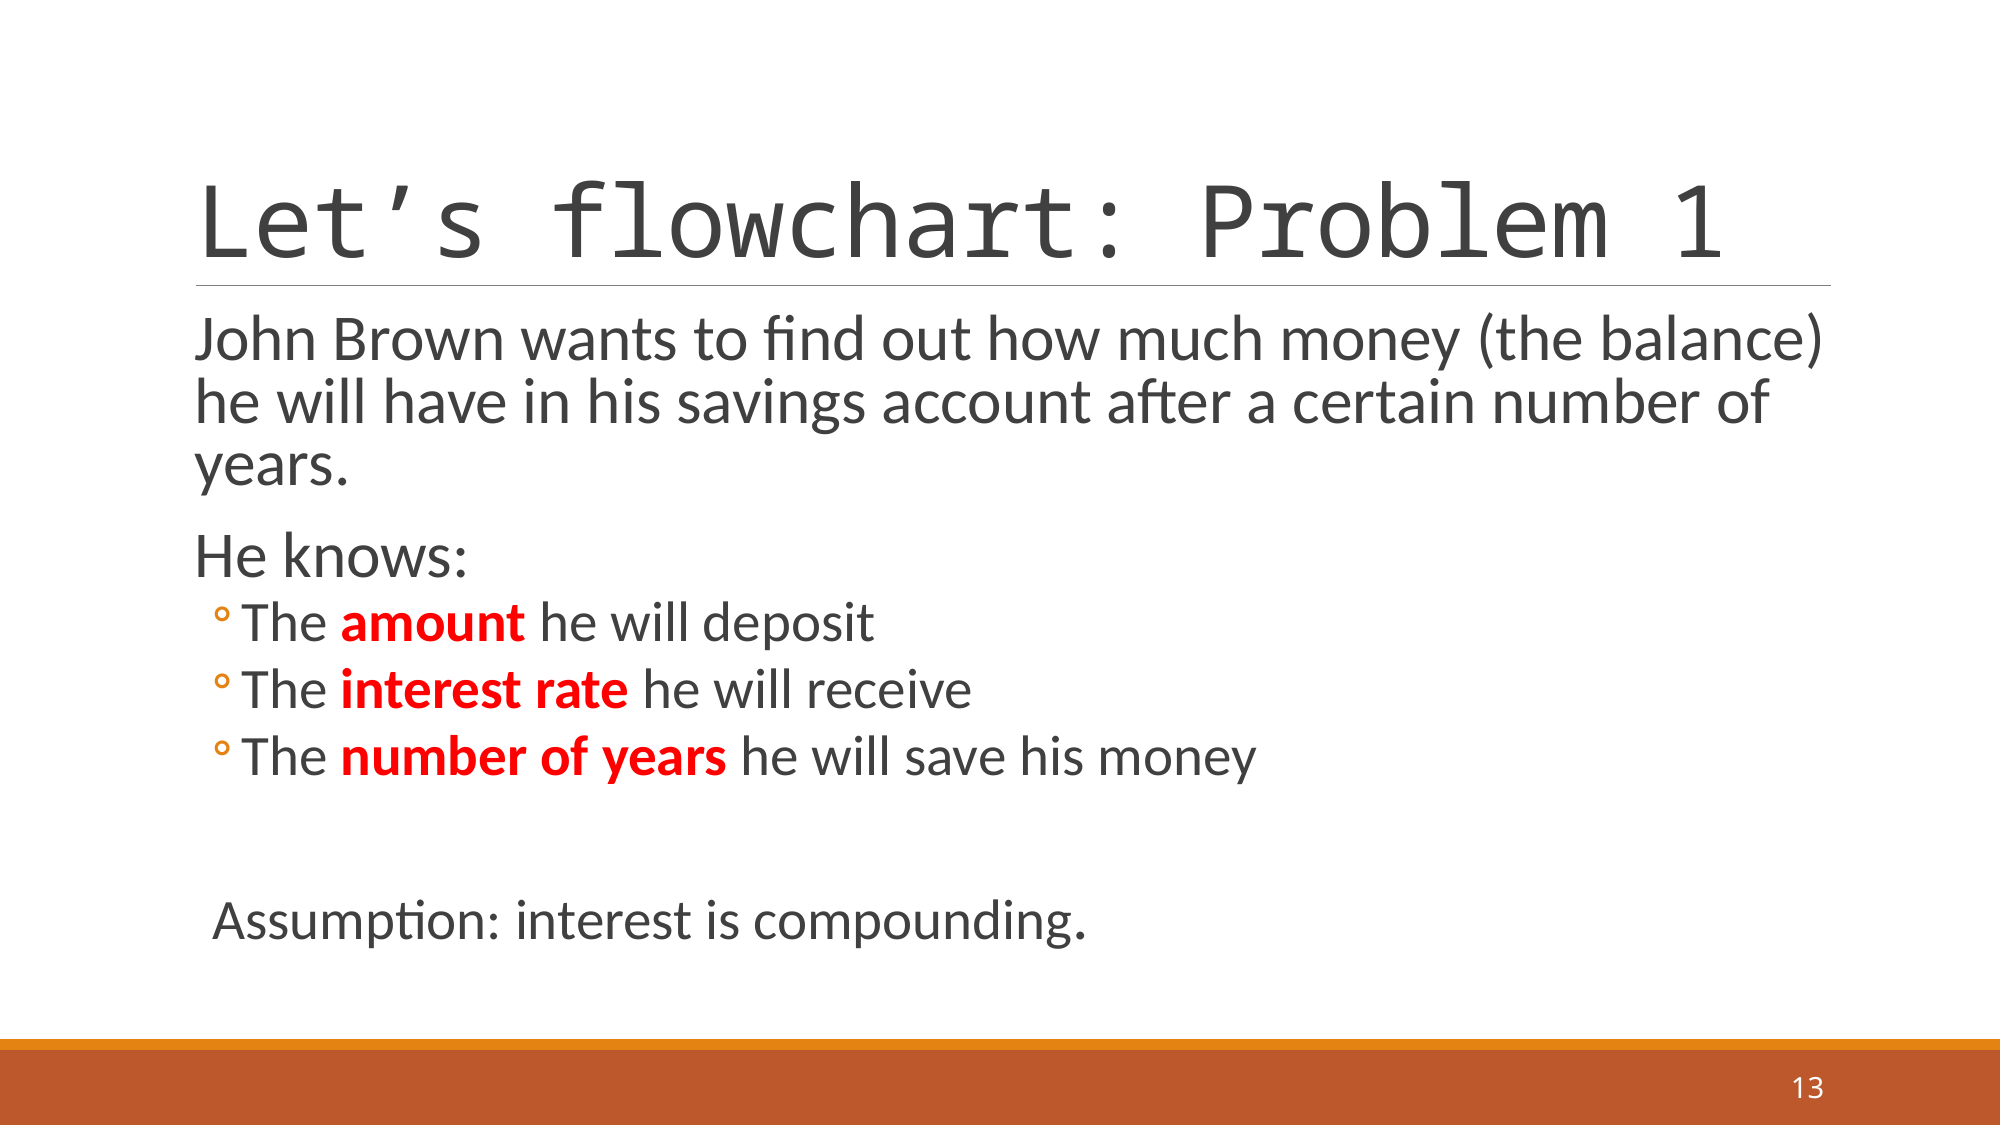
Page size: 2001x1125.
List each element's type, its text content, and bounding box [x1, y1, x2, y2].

title Let’s flowchart: Problem 1 [180, 47, 1830, 285]
slide_number 13 [1624, 1059, 1840, 1120]
list John Brown wants to find out how much money (the balance) he will have in his savings account after a certain number of years. He knows: The amount he will deposit The interest rate he will receive The number of years he will save his money Assumption: interest is compounding. [180, 302, 1830, 963]
